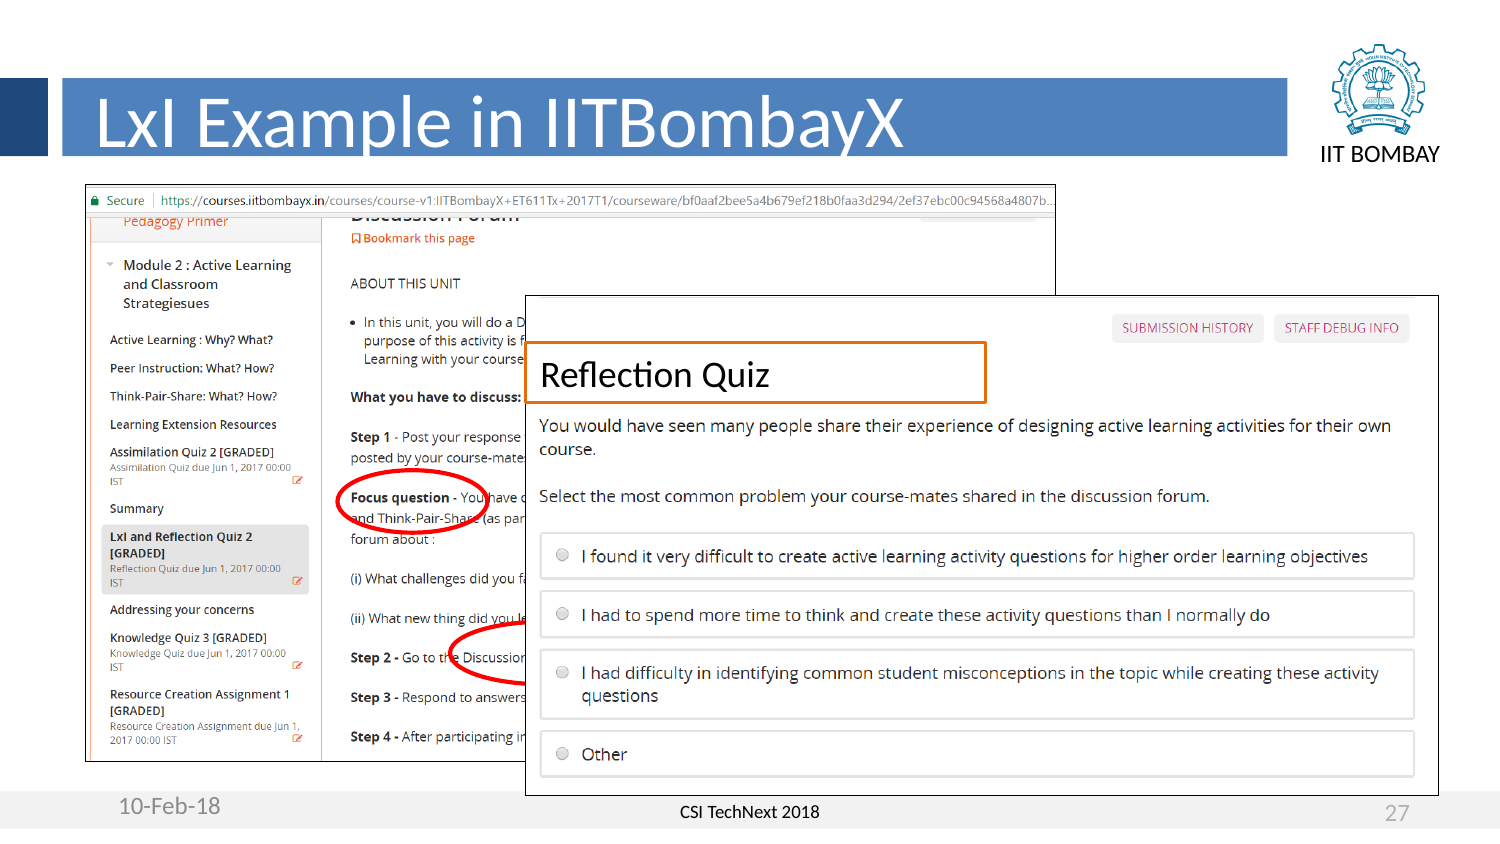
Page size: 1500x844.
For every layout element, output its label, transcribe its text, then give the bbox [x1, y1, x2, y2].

slide_number 27 [1332, 805, 1425, 835]
picture [1332, 44, 1425, 135]
picture [85, 183, 1439, 796]
picture [1350, 103, 1354, 113]
list LxI Example in IITBombayX [80, 78, 1350, 156]
slide_number 10-Feb-18 [103, 782, 441, 828]
picture [1356, 126, 1401, 135]
